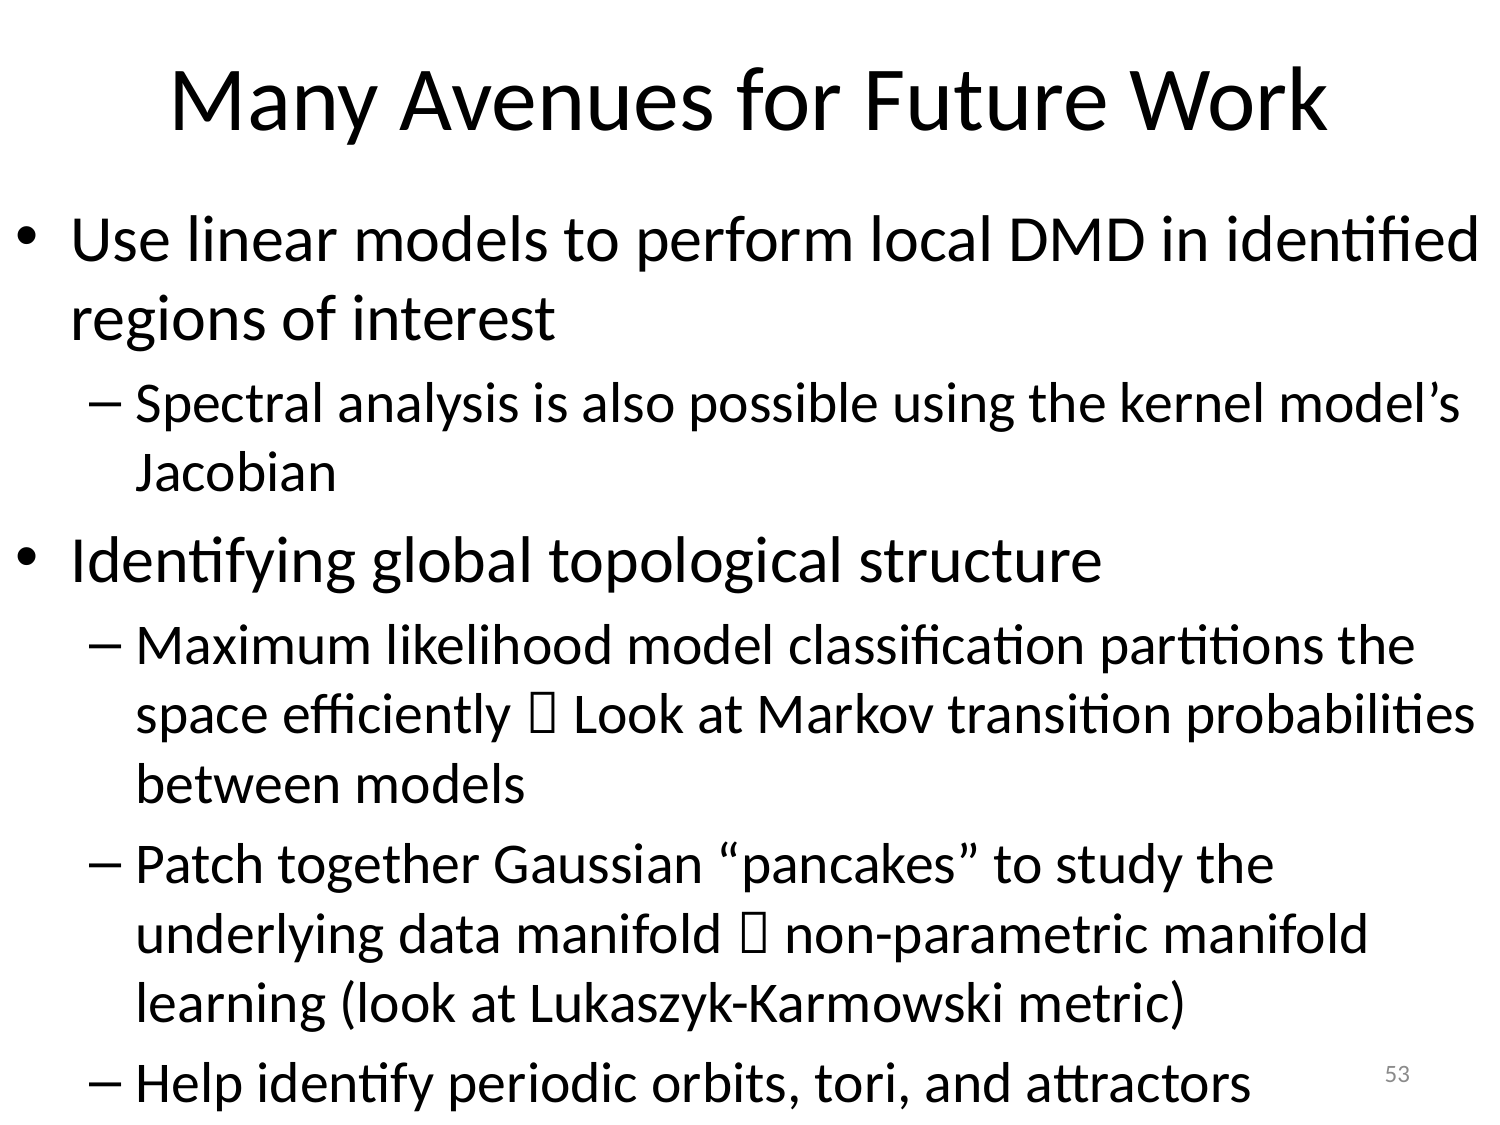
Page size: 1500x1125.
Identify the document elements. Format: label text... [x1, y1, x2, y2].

slide_number 53 [1074, 1042, 1425, 1103]
title Many Avenues for Future Work [75, 0, 1425, 188]
